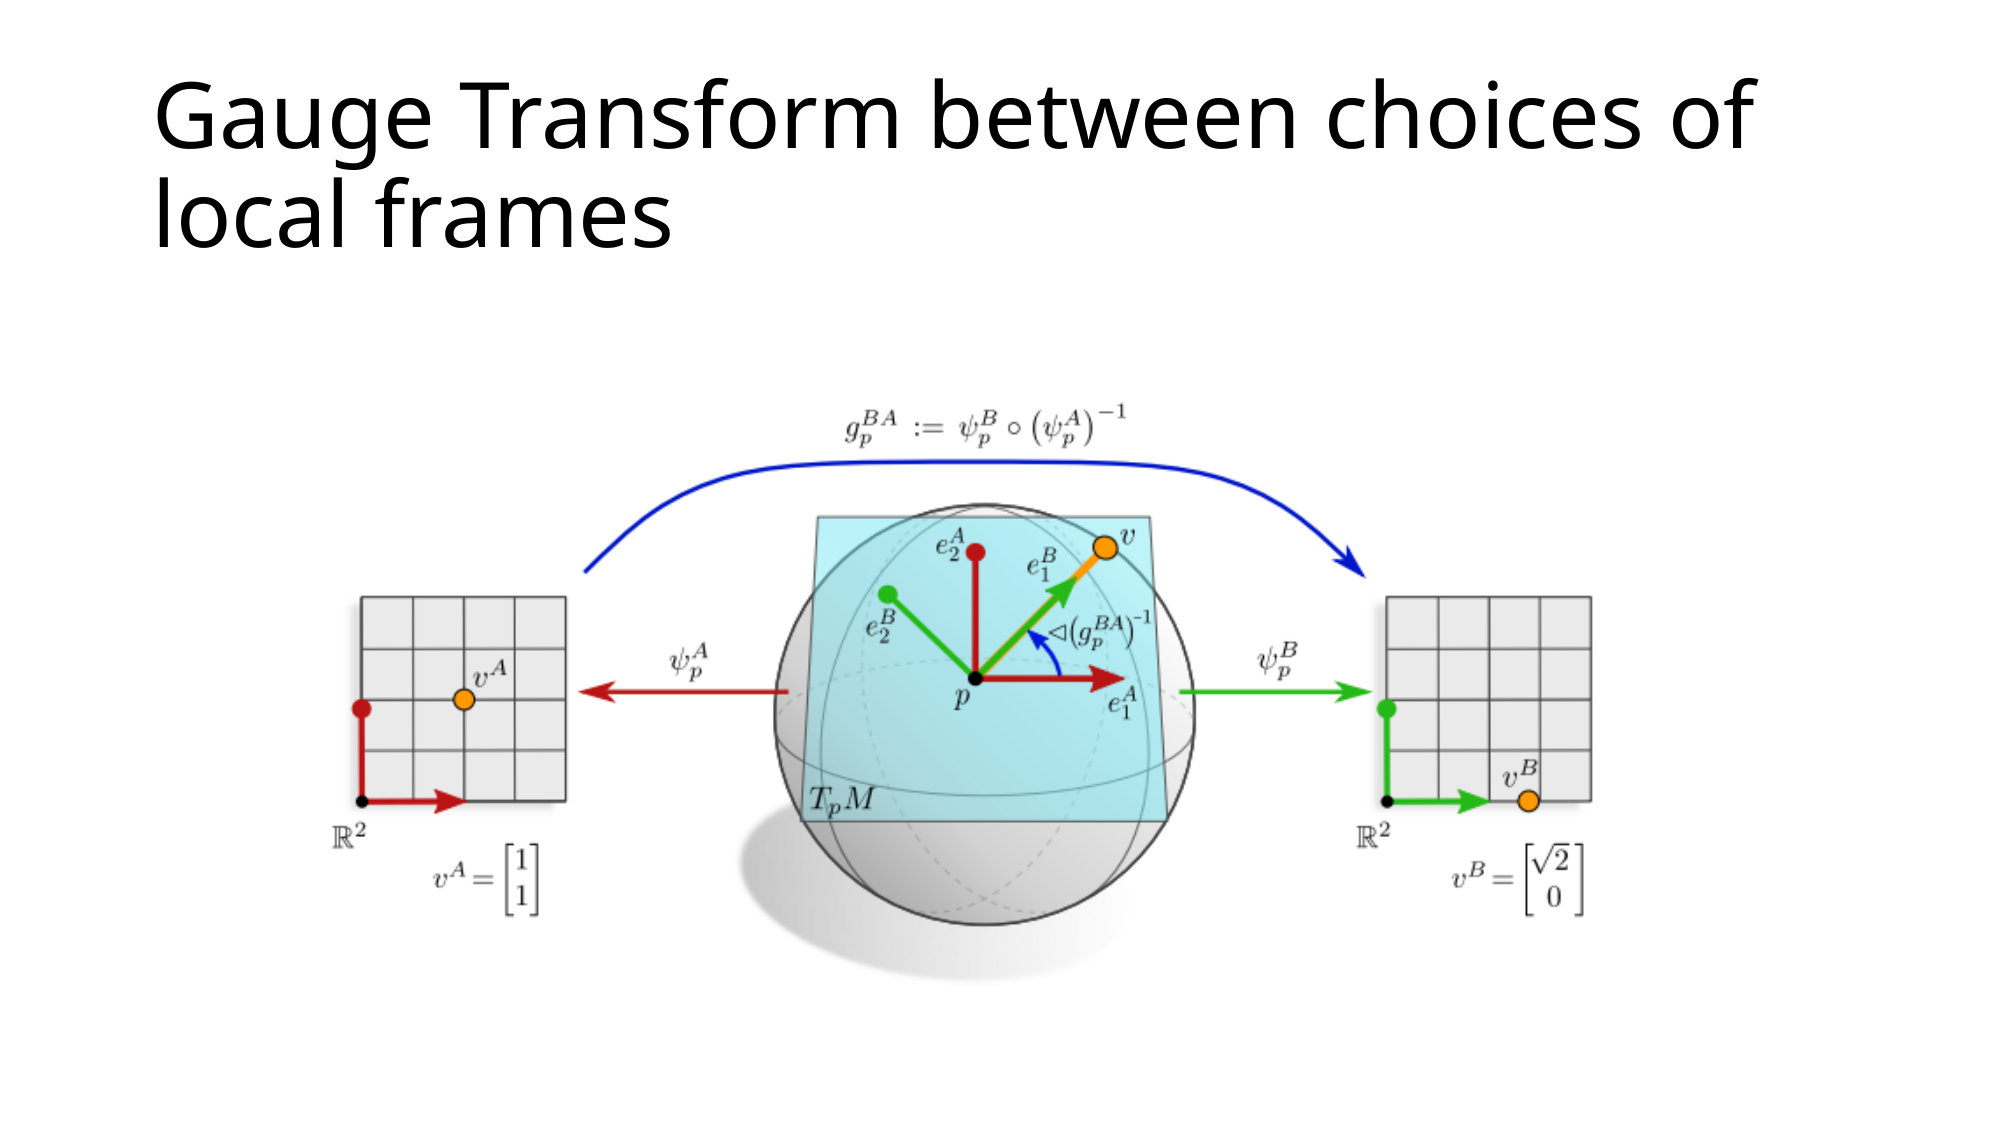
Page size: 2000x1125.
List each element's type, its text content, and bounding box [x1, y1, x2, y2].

title Gauge Transform between choices of local frames [137, 59, 1862, 278]
picture [274, 324, 1675, 995]
